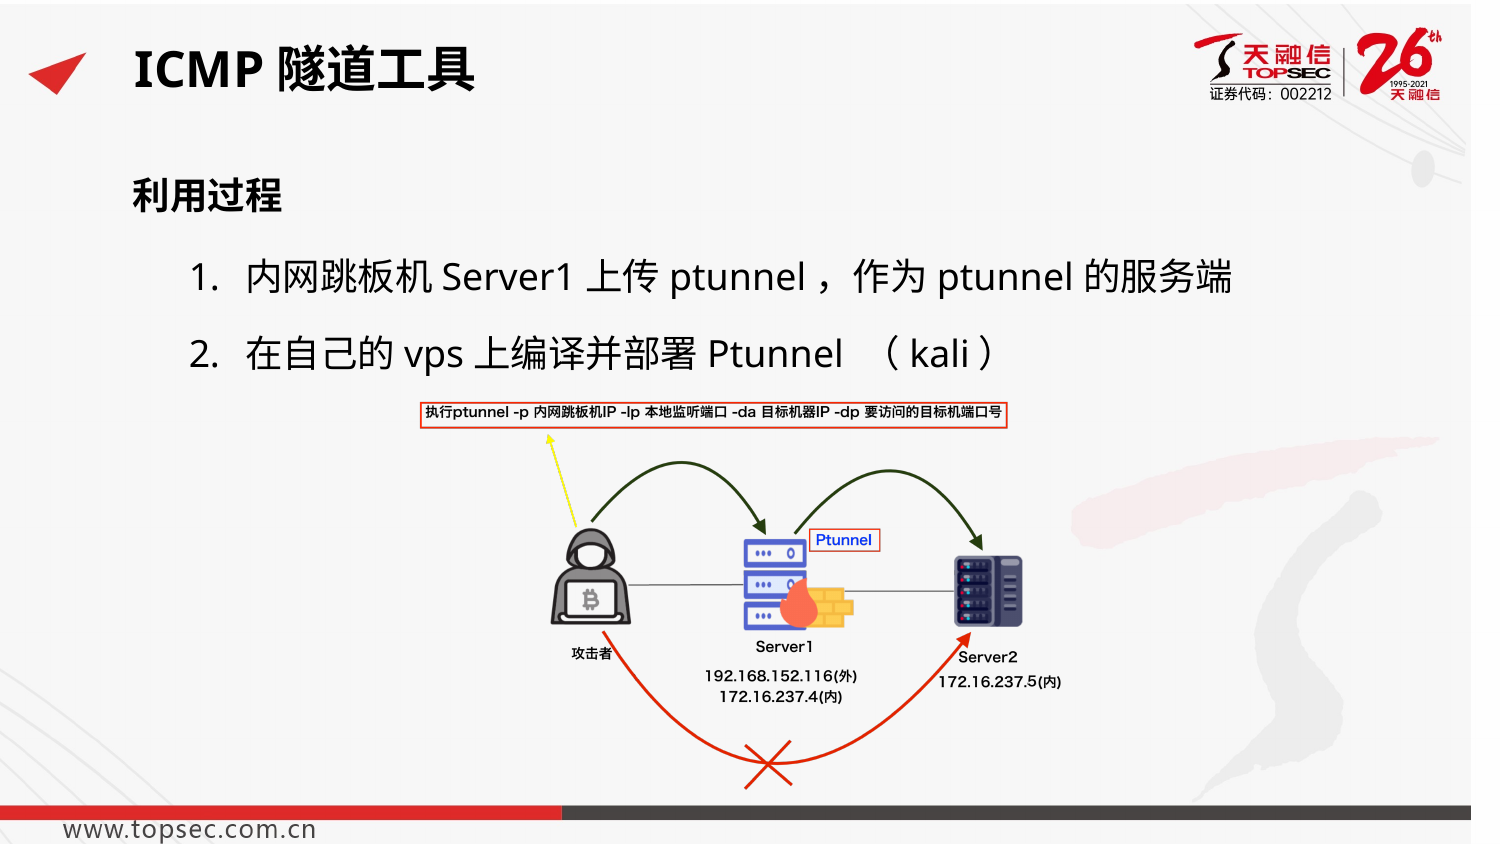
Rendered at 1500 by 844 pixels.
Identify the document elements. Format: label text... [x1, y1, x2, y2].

list 利用过程 [117, 142, 1383, 221]
text_box 内网跳板机Server1上传ptunnel，作为ptunnel的服务端 在自己的vps上编译并部署Ptunnel （kali） [174, 222, 1420, 383]
picture [0, 0, 1500, 844]
title ICMP隧道工具 [119, 1, 797, 142]
